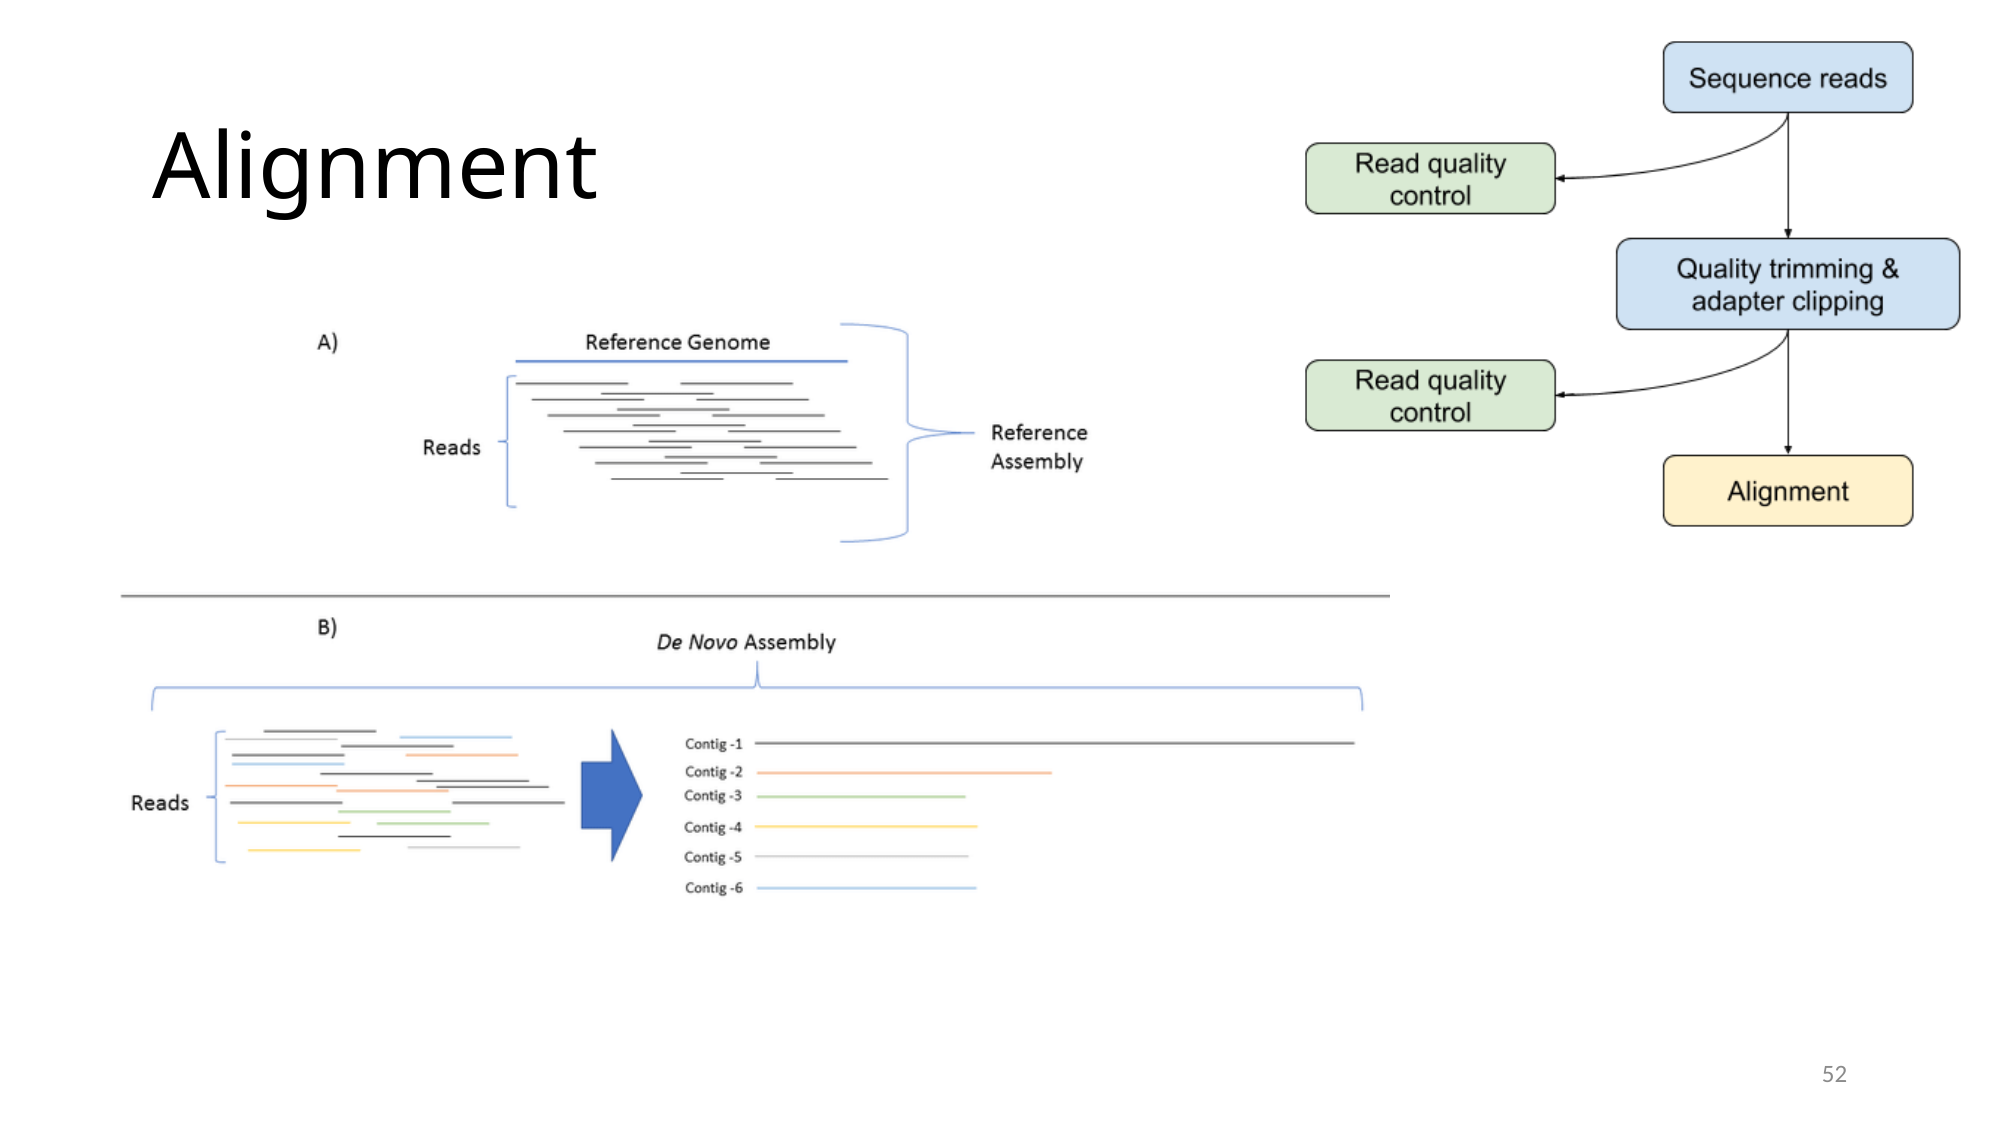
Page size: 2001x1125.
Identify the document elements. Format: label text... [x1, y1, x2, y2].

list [120, 305, 1200, 1020]
picture [1200, 0, 2000, 1125]
title Alignment [137, 59, 1200, 278]
